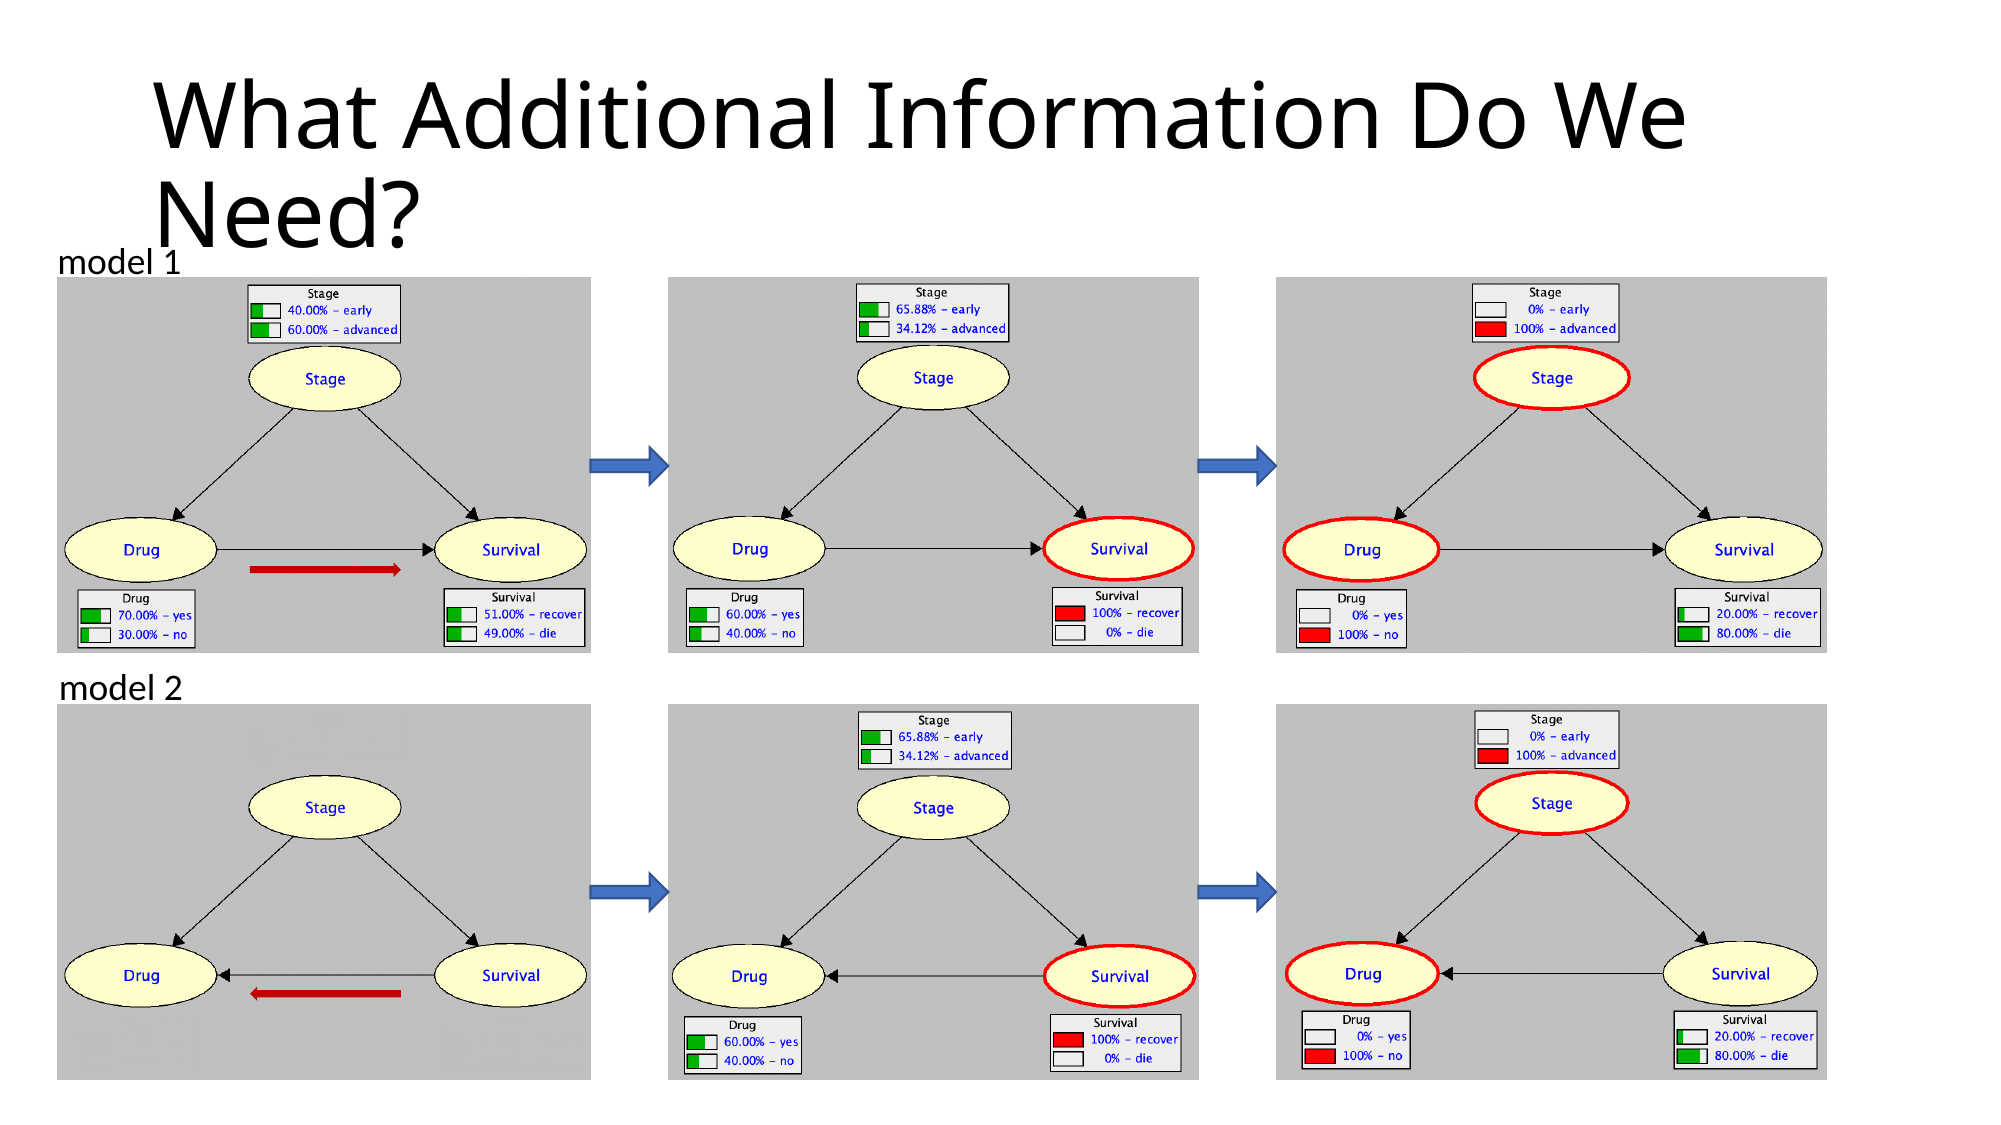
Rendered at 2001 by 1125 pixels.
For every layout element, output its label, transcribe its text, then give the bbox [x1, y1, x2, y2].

title What Additional Information Do We Need? [137, 59, 1863, 278]
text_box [74, 709, 587, 1079]
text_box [1198, 277, 1827, 653]
picture [57, 277, 590, 653]
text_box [43, 655, 591, 1080]
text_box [590, 277, 1198, 653]
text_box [590, 704, 1198, 1080]
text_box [1198, 704, 1827, 1080]
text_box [249, 562, 401, 1001]
text_box model 1 [42, 229, 197, 289]
